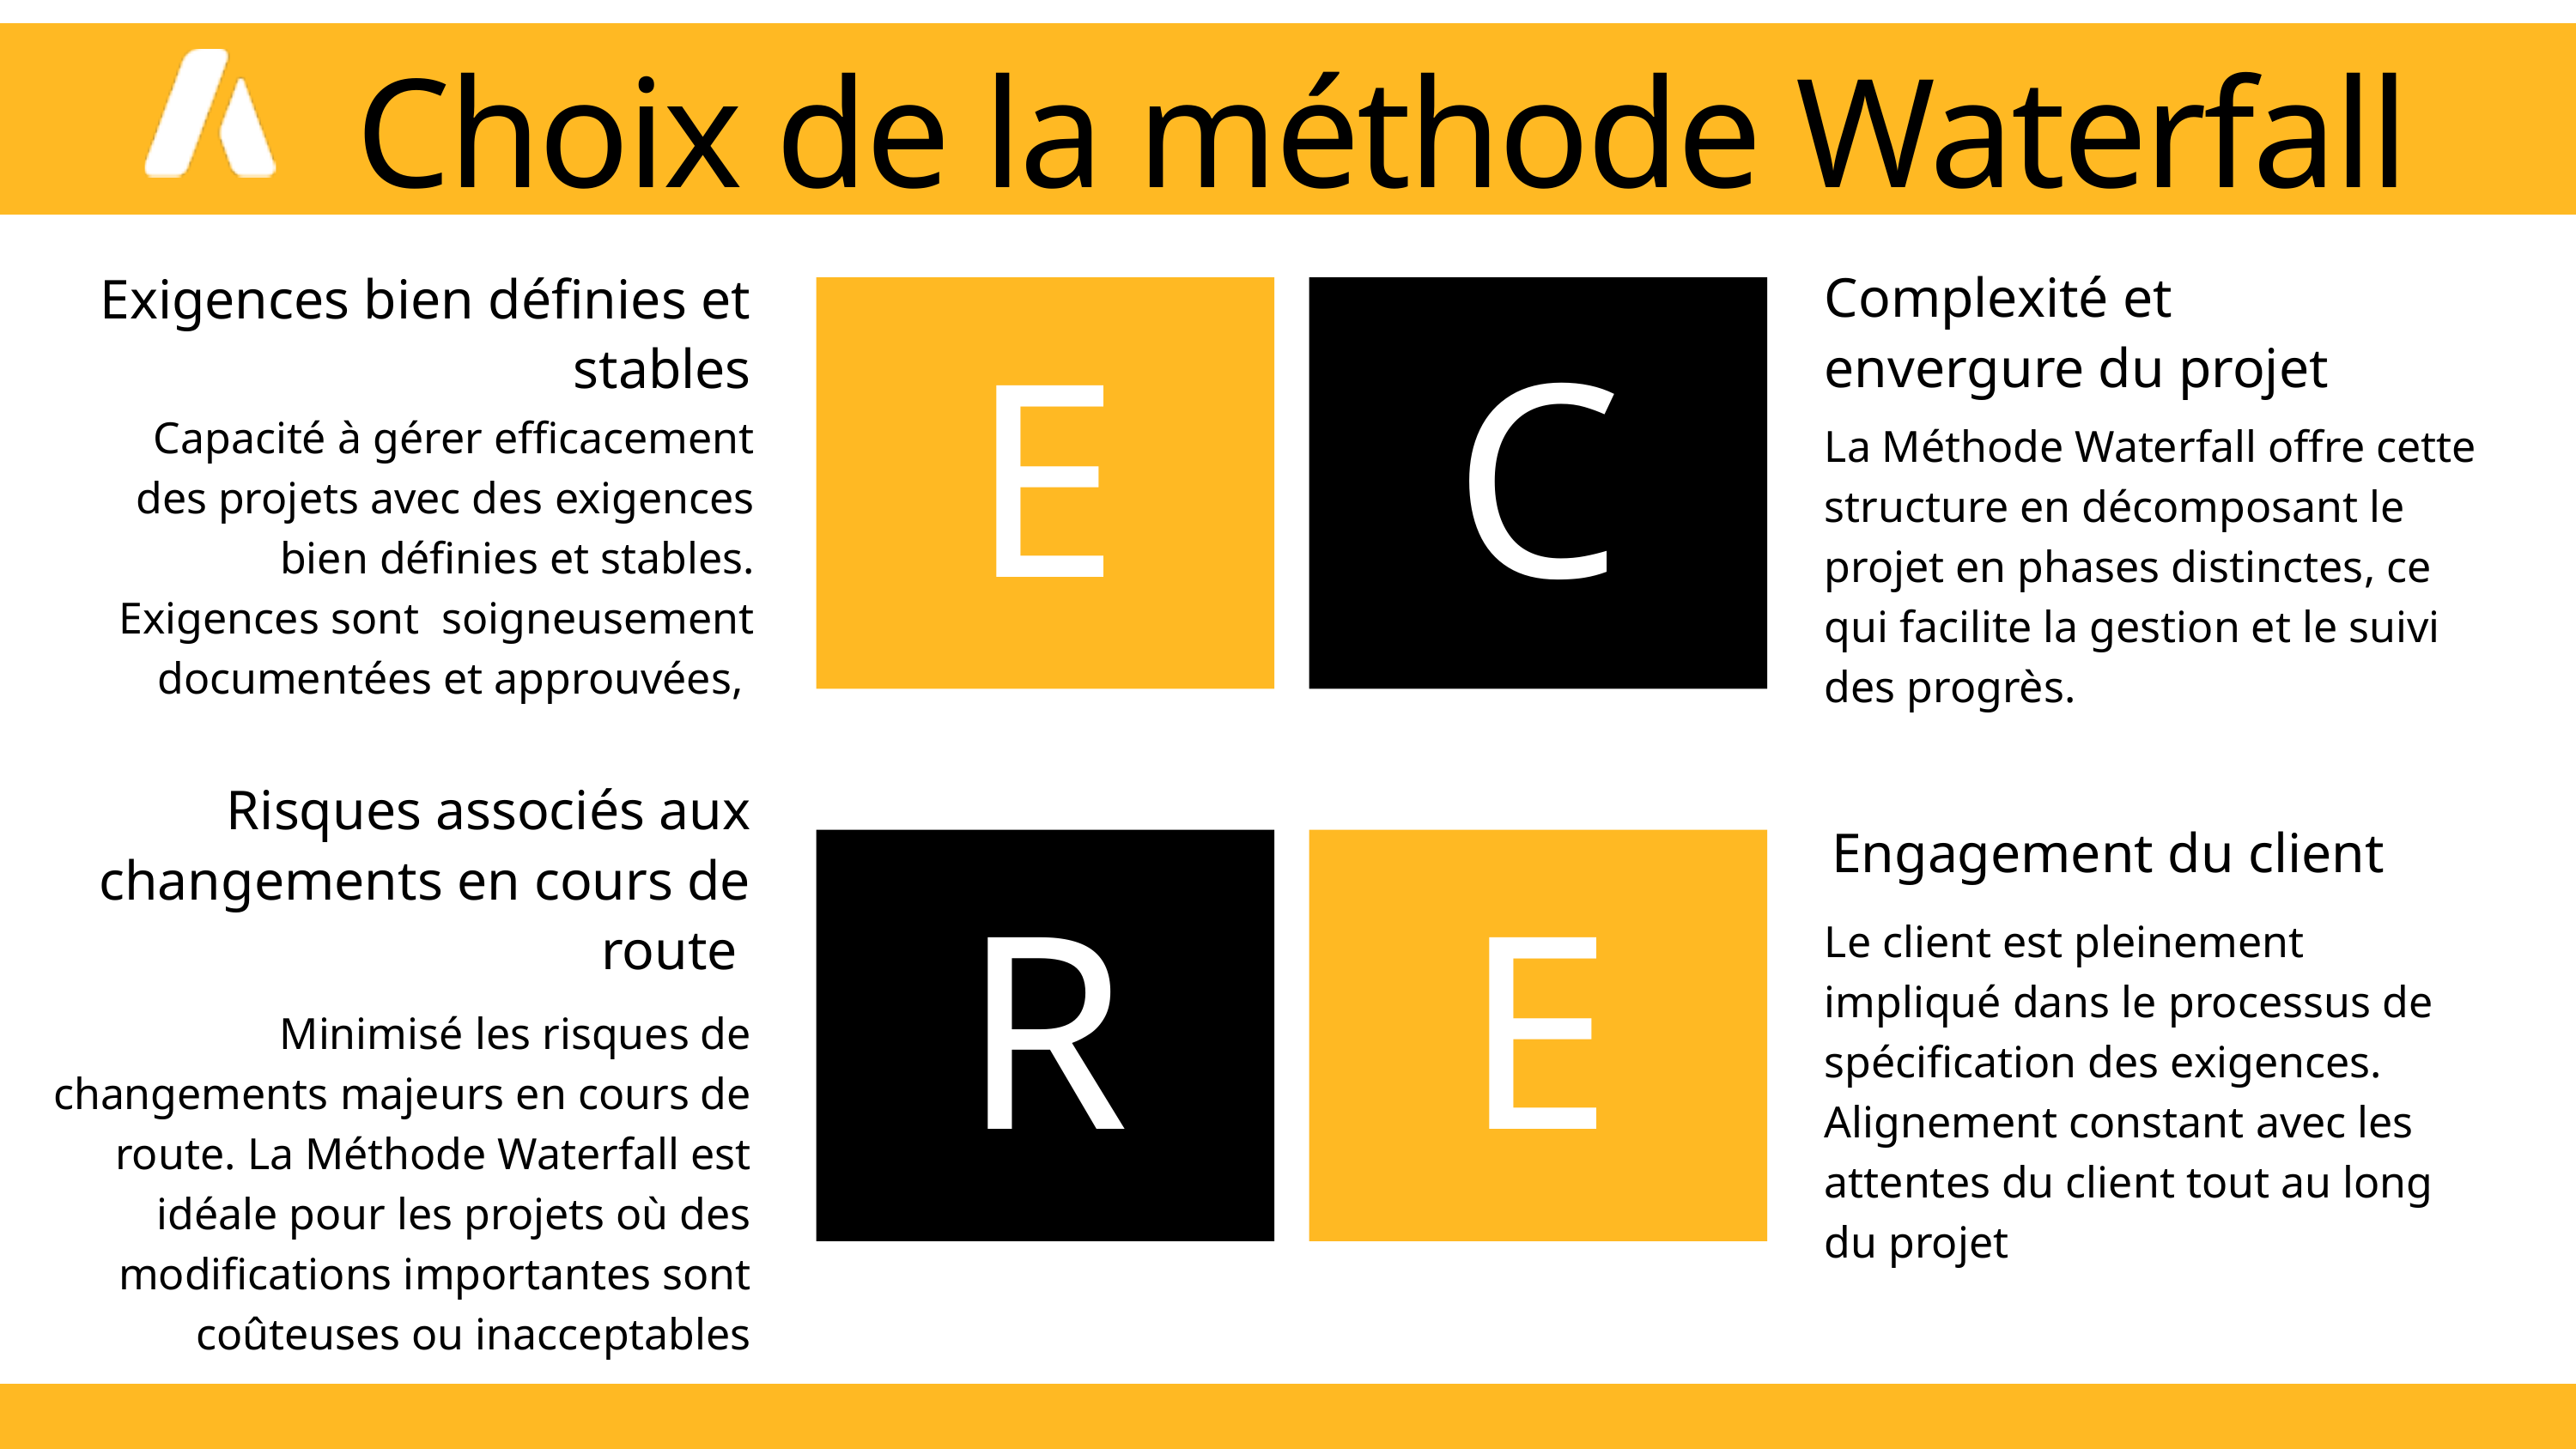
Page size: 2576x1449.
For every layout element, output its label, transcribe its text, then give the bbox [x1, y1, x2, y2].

text_box Engagement du client [1832, 813, 2397, 883]
text_box [144, 49, 276, 179]
text_box La Méthode Waterfall offre cette structure en décomposant le projet en phases distinctes, ce qui facilite la gestion et le suivi des progrès. [1824, 410, 2499, 711]
text_box Complexité et envergure du projet [1824, 258, 2390, 398]
text_box Capacité à gérer efficacement des projets avec des exigences bien définies et stables. Exigences sont soigneusement documentées et approuvées, [71, 402, 755, 703]
text_box Exigences bien définies et stables [69, 259, 752, 400]
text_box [1309, 276, 1768, 689]
text_box [0, 23, 356, 215]
text_box Choix de la méthode Waterfall [356, 21, 2432, 218]
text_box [816, 276, 1275, 689]
text_box Minimisé les risques de changements majeurs en cours de route. La Méthode Waterfall est idéale pour les projets où des modifications importantes sont coûteuses ou inacceptables [33, 997, 752, 1359]
text_box [0, 1384, 2576, 1449]
text_box [2432, 23, 2576, 215]
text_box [816, 829, 1275, 1242]
text_box Le client est pleinement impliqué dans le processus de spécification des exigences. Alignement constant avec les attentes du client tout au long du projet [1824, 906, 2470, 1267]
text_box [1309, 829, 1768, 1242]
text_box Risques associés aux changements en cours de route [33, 771, 752, 980]
